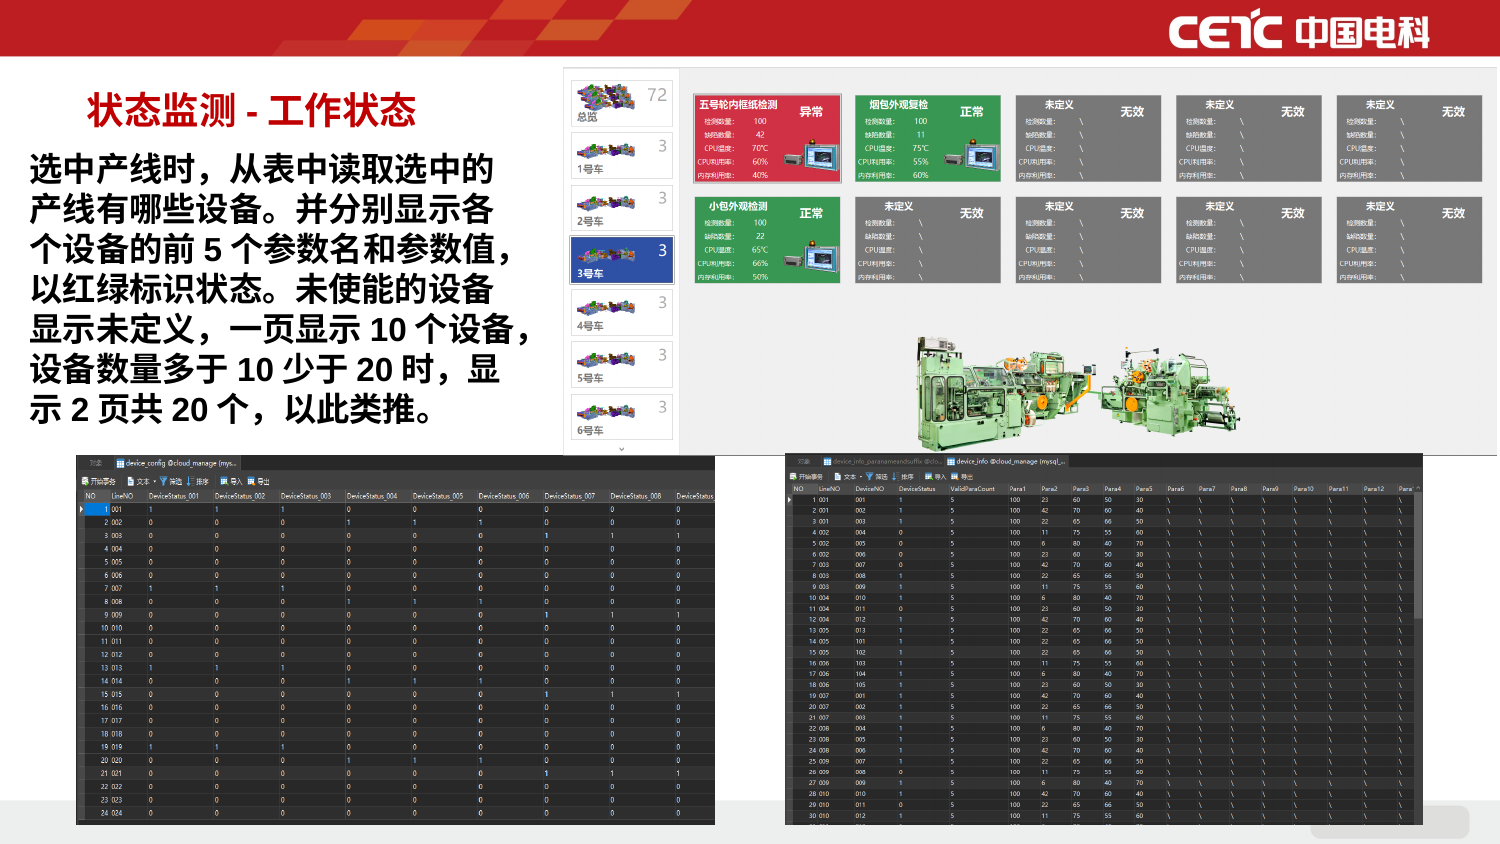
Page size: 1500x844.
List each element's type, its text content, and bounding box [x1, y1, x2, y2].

picture [0, 0, 1500, 844]
text_box 选中产线时，从表中读取选中的产线有哪些设备。并分别显示各个设备的前5个参数名和参数值，以红绿标识状态。未使能的设备显示未定义，一页显示10个设备，设备数量多于10少于20时，显示2页共20个，以此类推。 [14, 141, 538, 436]
text_box 状态监测-工作状态 [41, 79, 463, 139]
